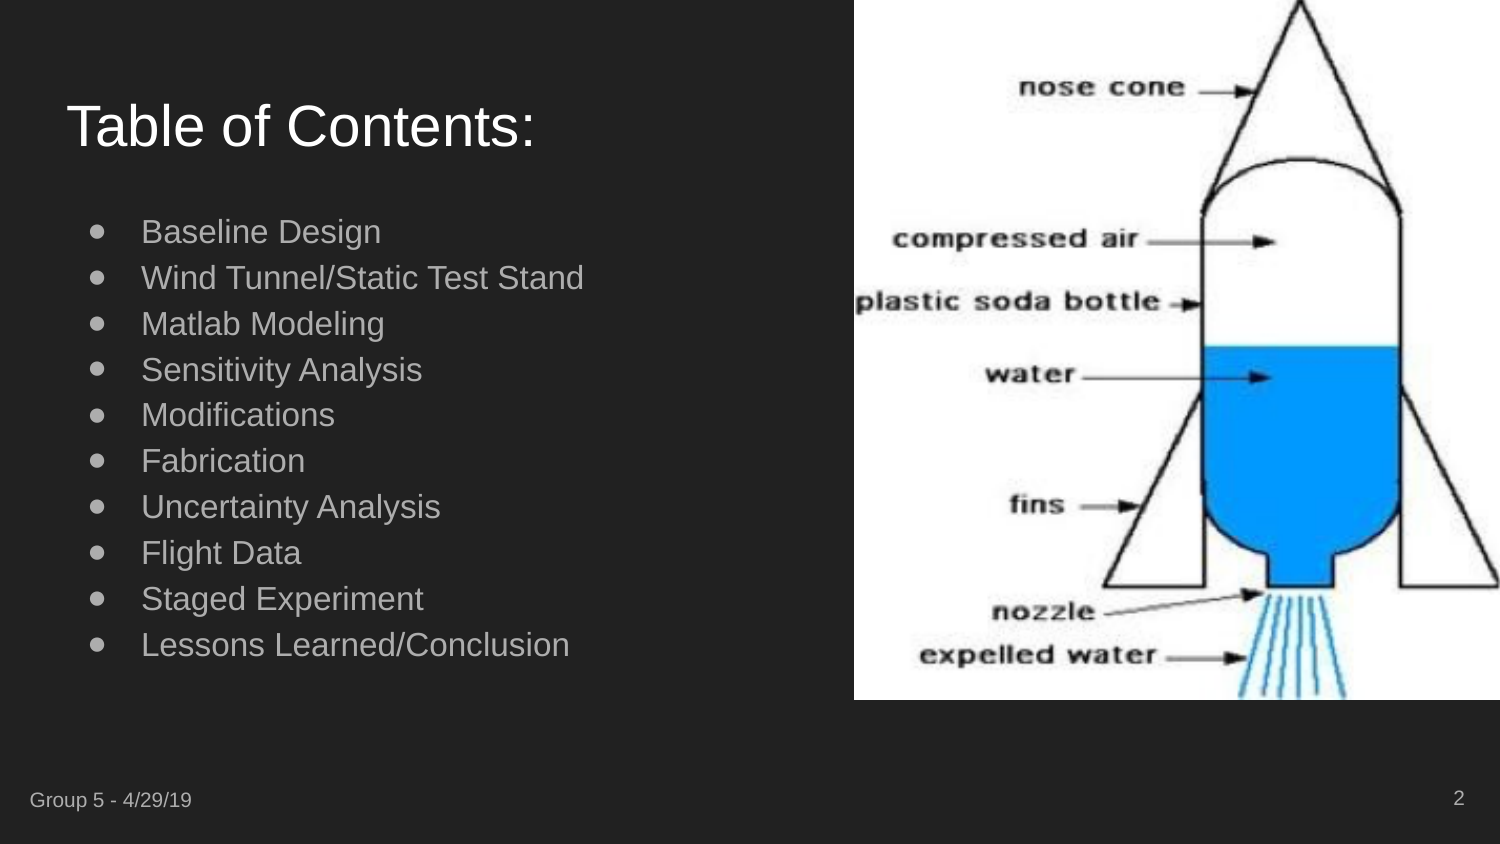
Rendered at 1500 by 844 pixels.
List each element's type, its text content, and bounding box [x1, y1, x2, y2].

slide_number ‹#› [1389, 764, 1480, 830]
text_box Group 5 - 4/29/19 [7, 771, 208, 839]
list Baseline Design Wind Tunnel/Static Test Stand Matlab Modeling Sensitivity Analysis Modifications Fabrication Uncertainty Analysis Flight Data Staged Experiment Lessons Learned/Conclusion [51, 189, 727, 750]
picture [853, 0, 1500, 700]
title Table of Contents: [51, 72, 848, 167]
